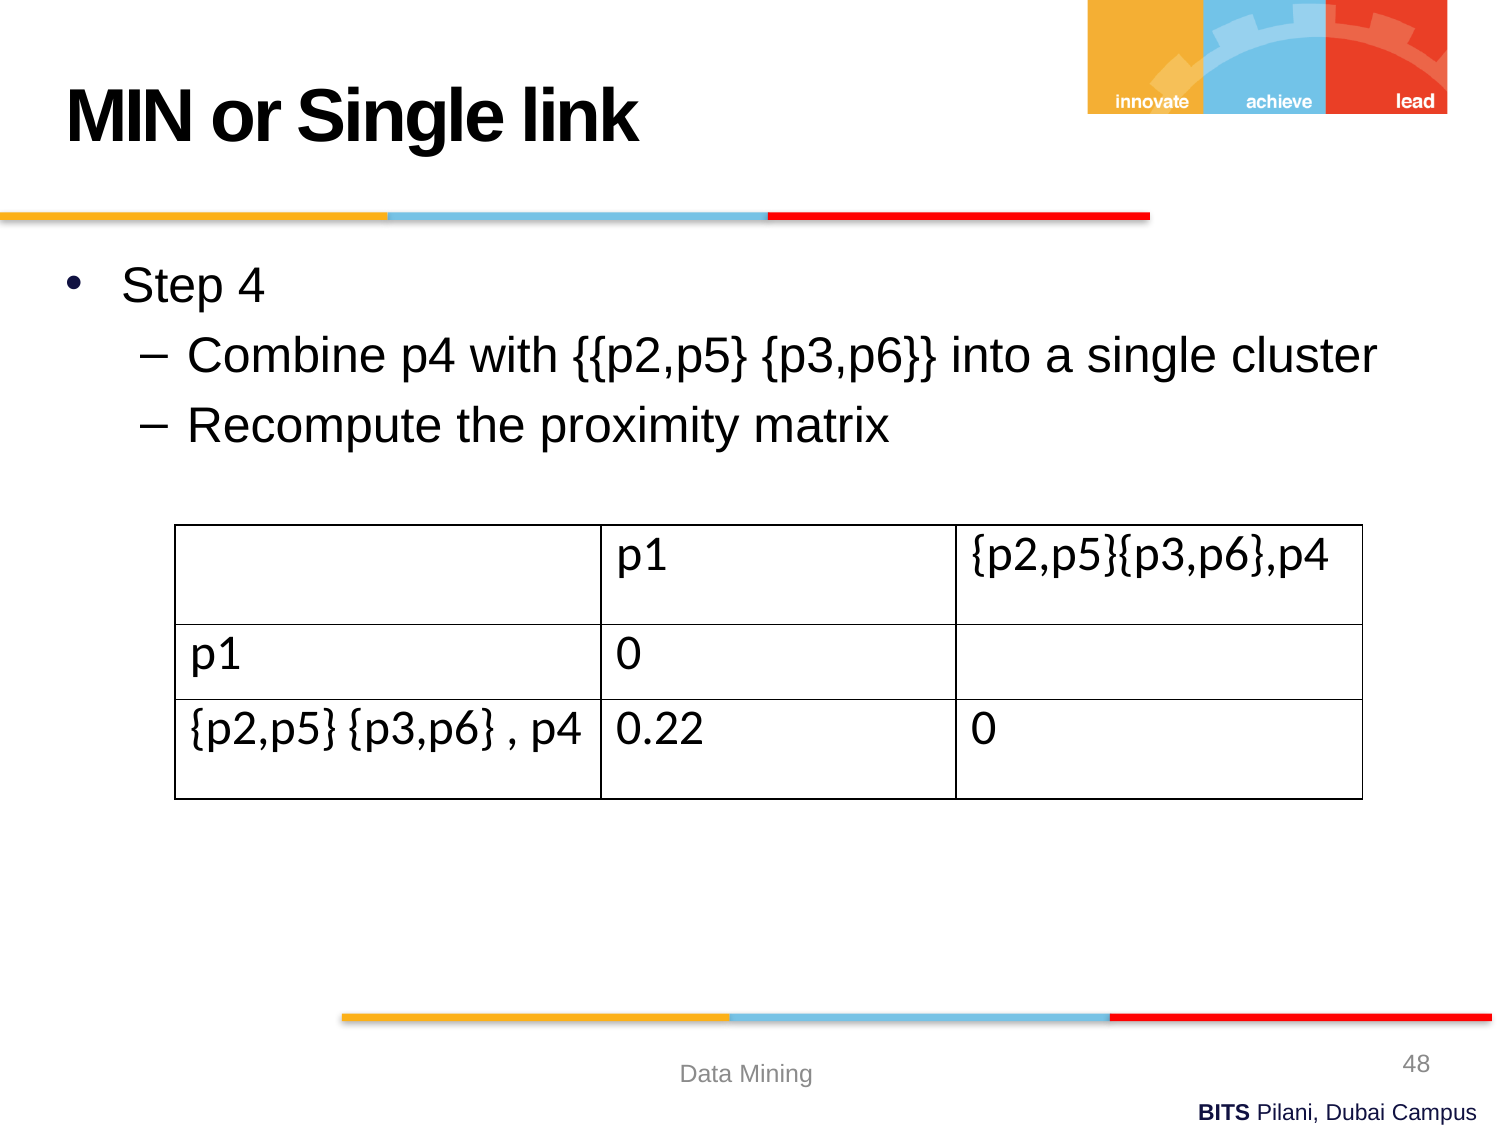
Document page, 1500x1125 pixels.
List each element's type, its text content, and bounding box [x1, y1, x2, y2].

slide_number 48 [1095, 1032, 1446, 1093]
table_cell p1 [176, 625, 600, 699]
table_cell 0 [957, 700, 1362, 798]
picture [1087, 0, 1448, 114]
table_cell 0 [602, 625, 955, 699]
list MIN or Single link [50, 24, 1088, 213]
table_header [176, 526, 600, 624]
table_header p1 [602, 526, 955, 624]
table_cell 0.22 [602, 700, 955, 798]
list Step 4 Combine p4 with {{p2,p5} {p3,p6}} into a single cluster Recompute the proximity matrix [50, 245, 1400, 988]
table_header {p2,p5}{p3,p6},p4 [957, 526, 1362, 624]
table_cell [957, 625, 1362, 699]
footer Data Mining [512, 1042, 988, 1103]
table_cell {p2,p5} {p3,p6} , p4 [176, 700, 600, 798]
